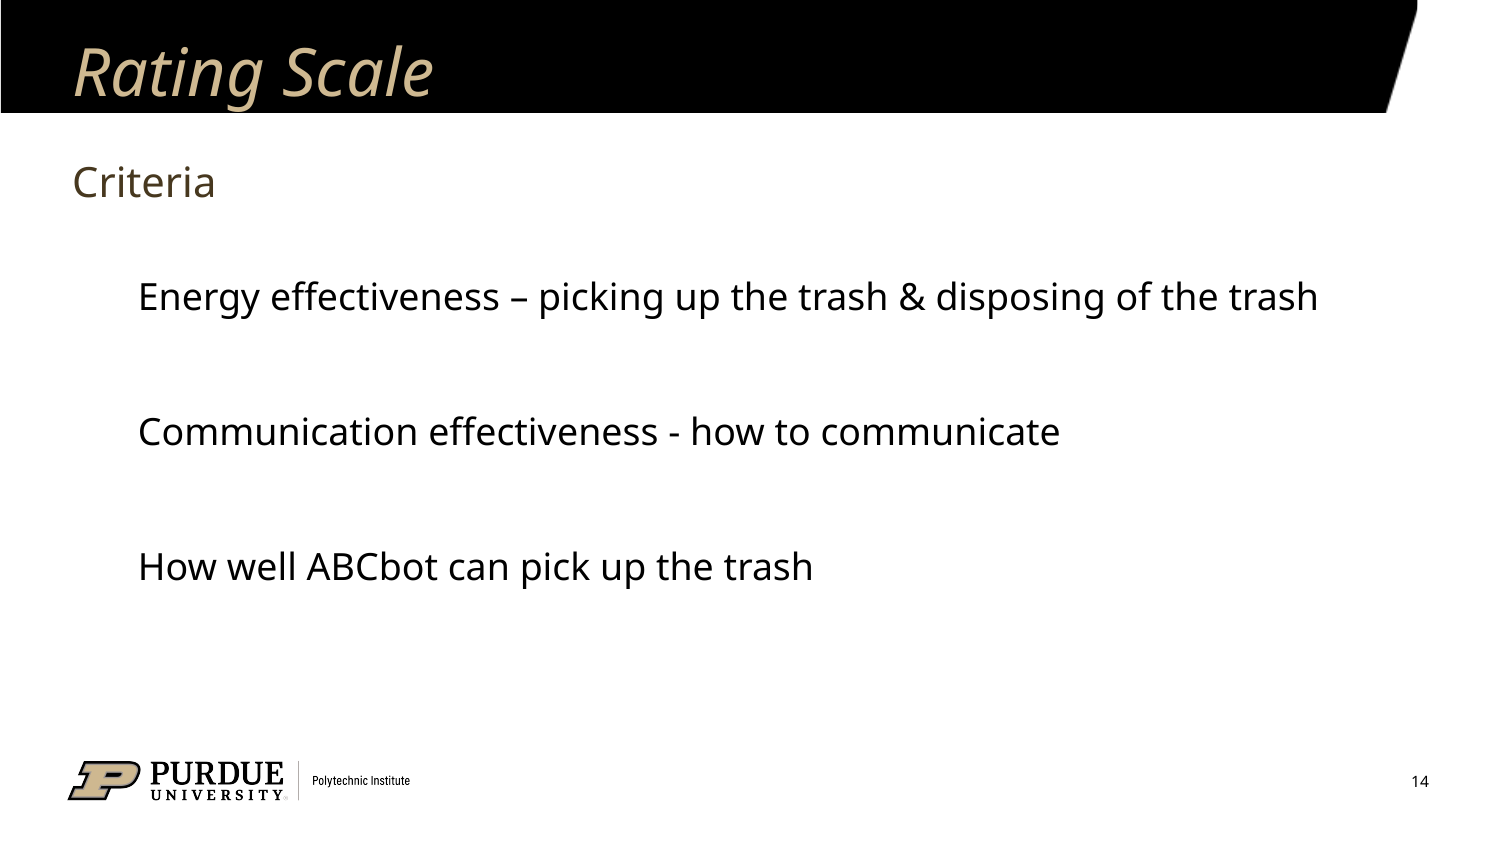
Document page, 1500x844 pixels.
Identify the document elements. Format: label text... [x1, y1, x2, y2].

text_box Criteria [71, 155, 1350, 206]
text_box Rating Scale [71, 38, 1350, 111]
slide_number 14 [1390, 760, 1451, 806]
list Energy effectiveness – picking up the trash & disposing of the trash Communication effectiveness - how to communicate How well ABCbot can pick up the trash [104, 250, 1396, 671]
picture [67, 759, 478, 803]
